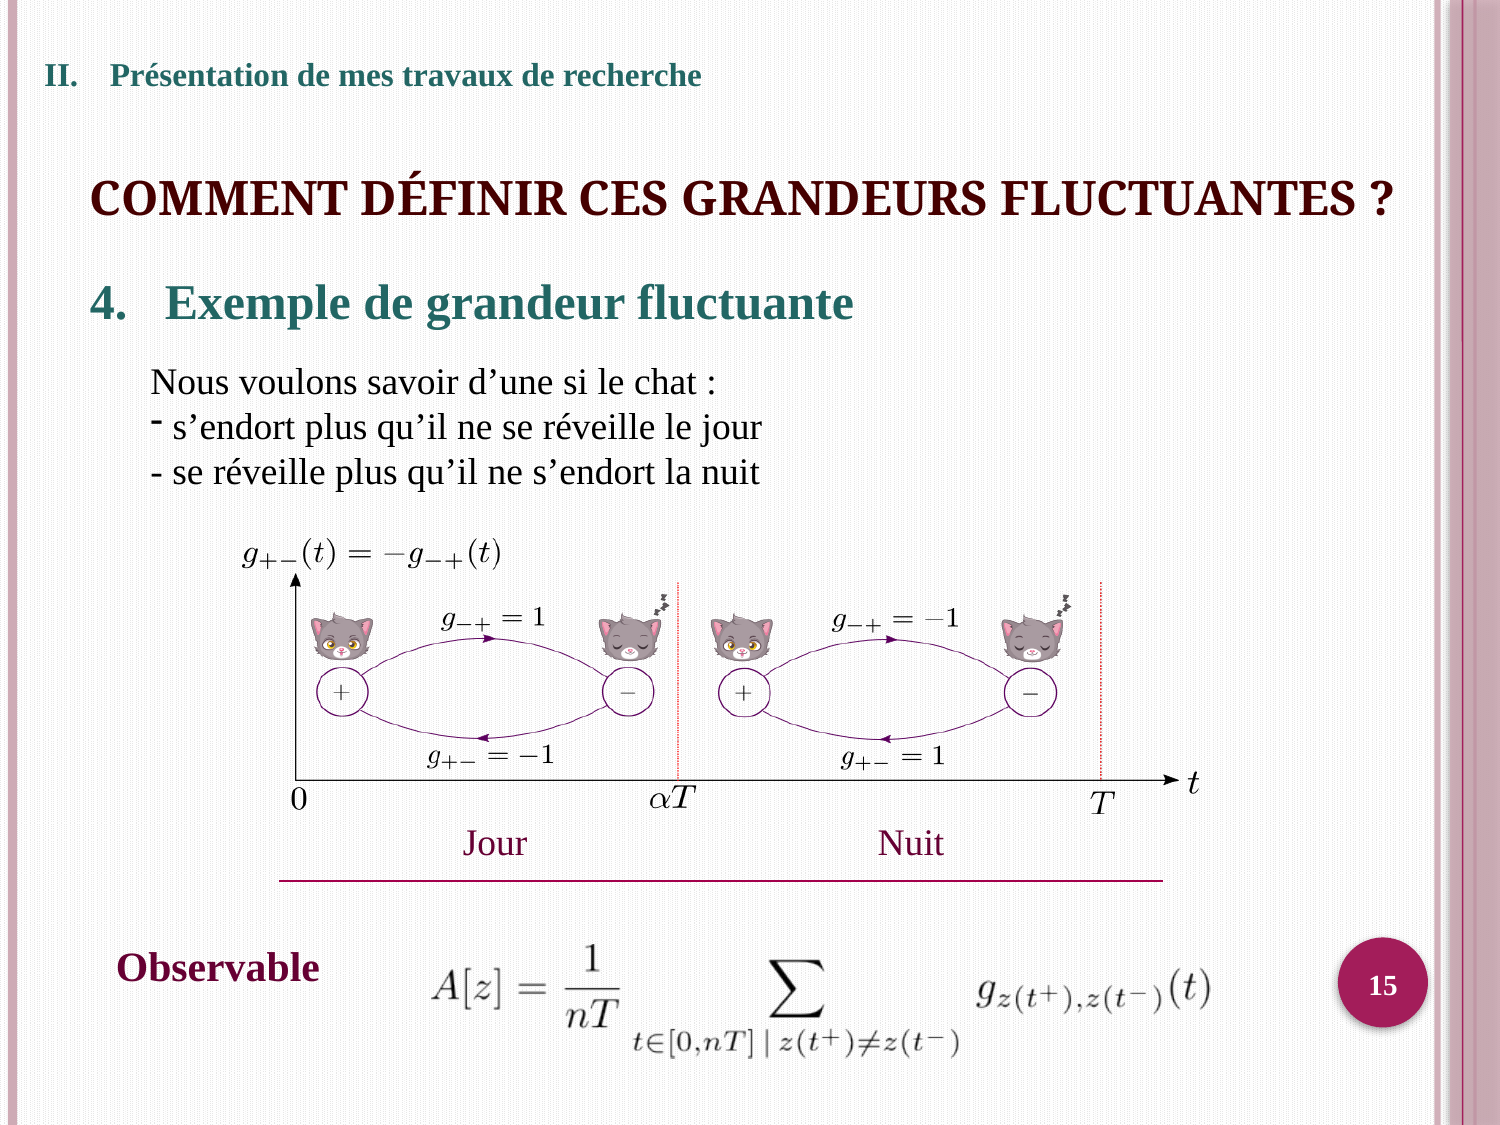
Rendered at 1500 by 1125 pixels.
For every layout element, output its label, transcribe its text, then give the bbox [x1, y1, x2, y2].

text_box Nous voulons savoir d’une si le chat : s’endort plus qu’il ne se réveille le jour - se réveille plus qu’il ne s’endort la nuit [135, 349, 1376, 500]
title Comment définir ces grandeurs fluctuantes ? [75, 125, 1424, 233]
picture [430, 944, 1212, 1060]
text_box 4. Exemple de grandeur fluctuante [75, 262, 1300, 1062]
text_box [241, 538, 1200, 882]
text_box Observable [101, 932, 346, 998]
footer Présentation de mes travaux de recherche [29, 42, 1022, 103]
slide_number 15 [1333, 940, 1433, 1026]
